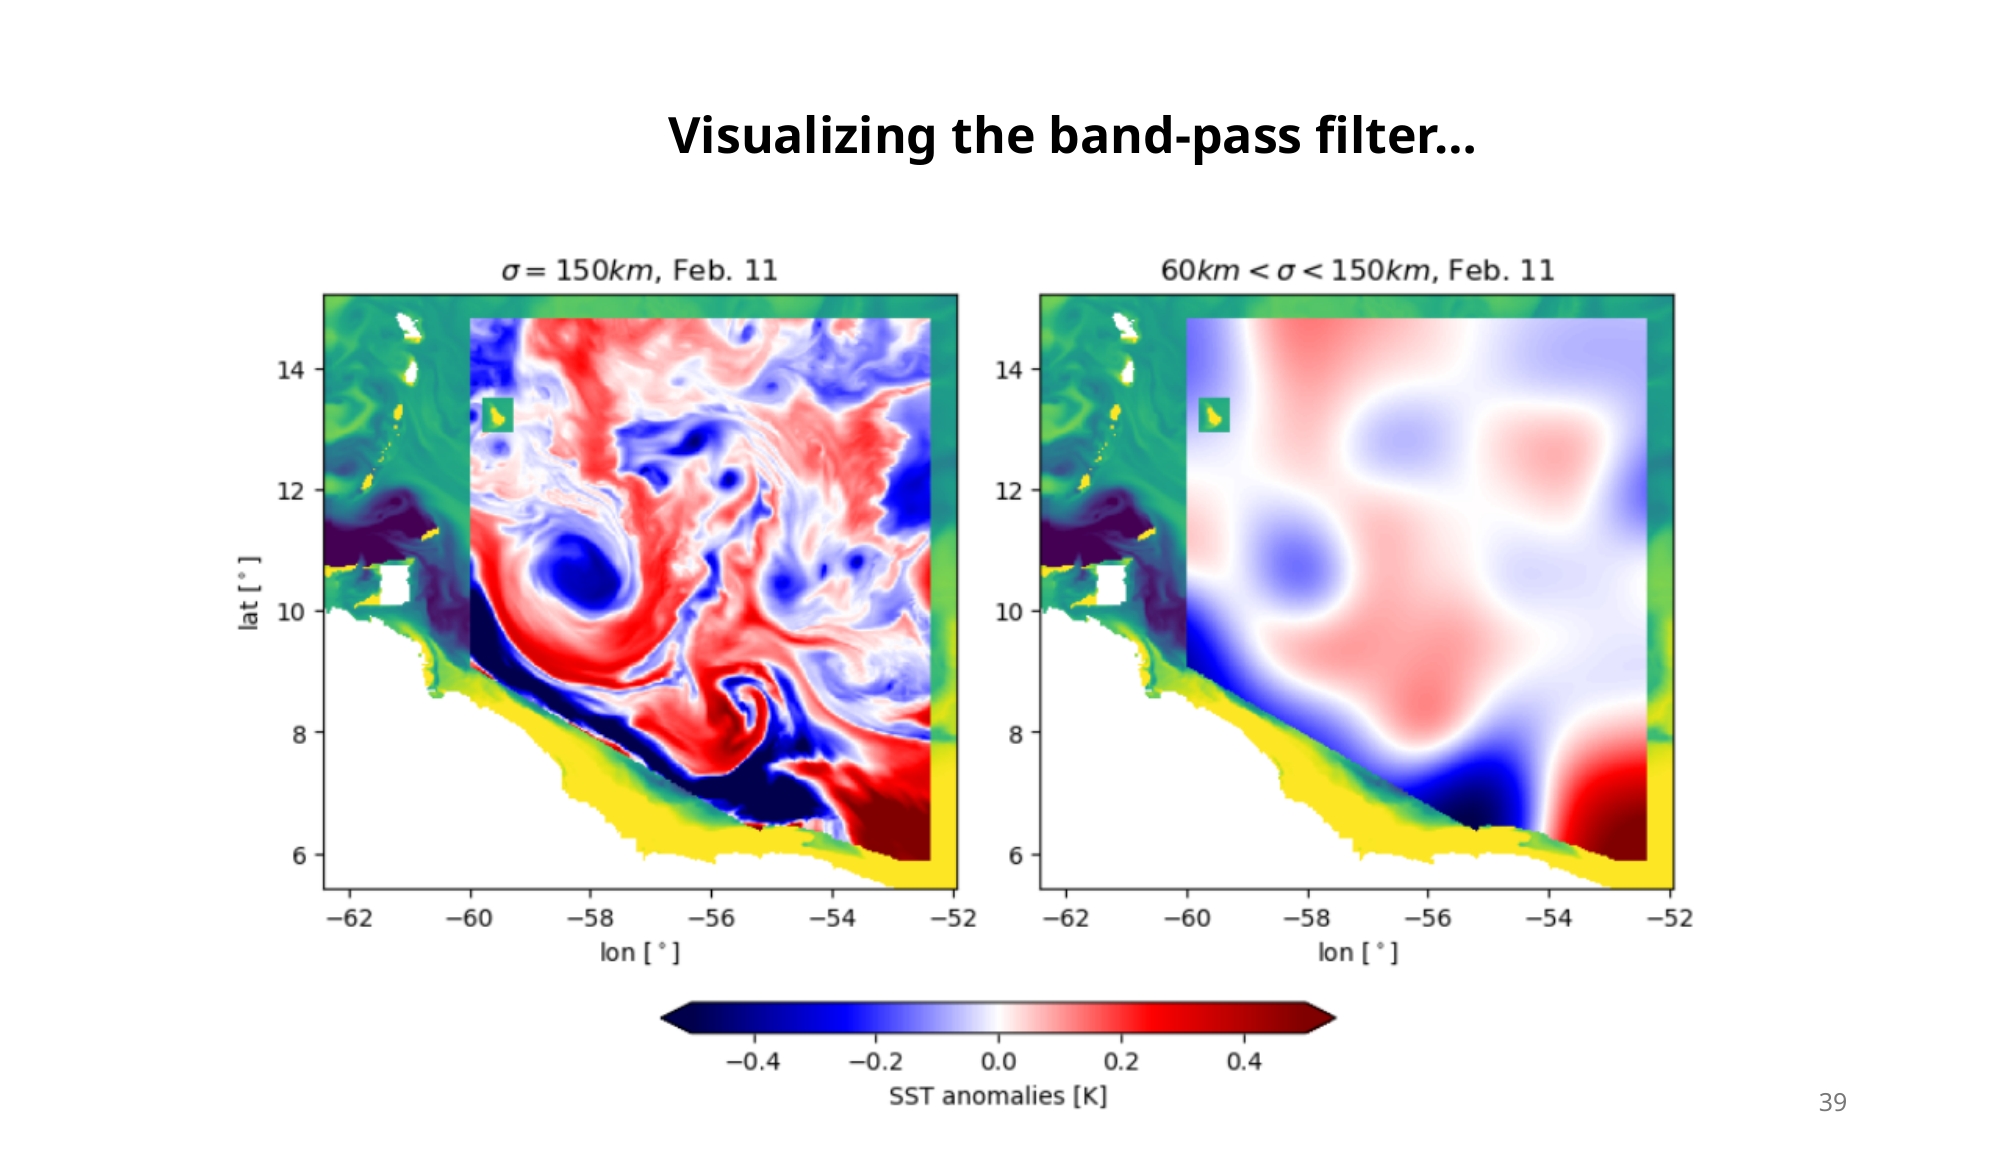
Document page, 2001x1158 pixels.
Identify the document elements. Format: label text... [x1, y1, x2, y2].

picture [194, 233, 1704, 1135]
text_box Visualizing the band-pass filter… [653, 95, 1638, 171]
slide_number 39 [1704, 1072, 1863, 1135]
